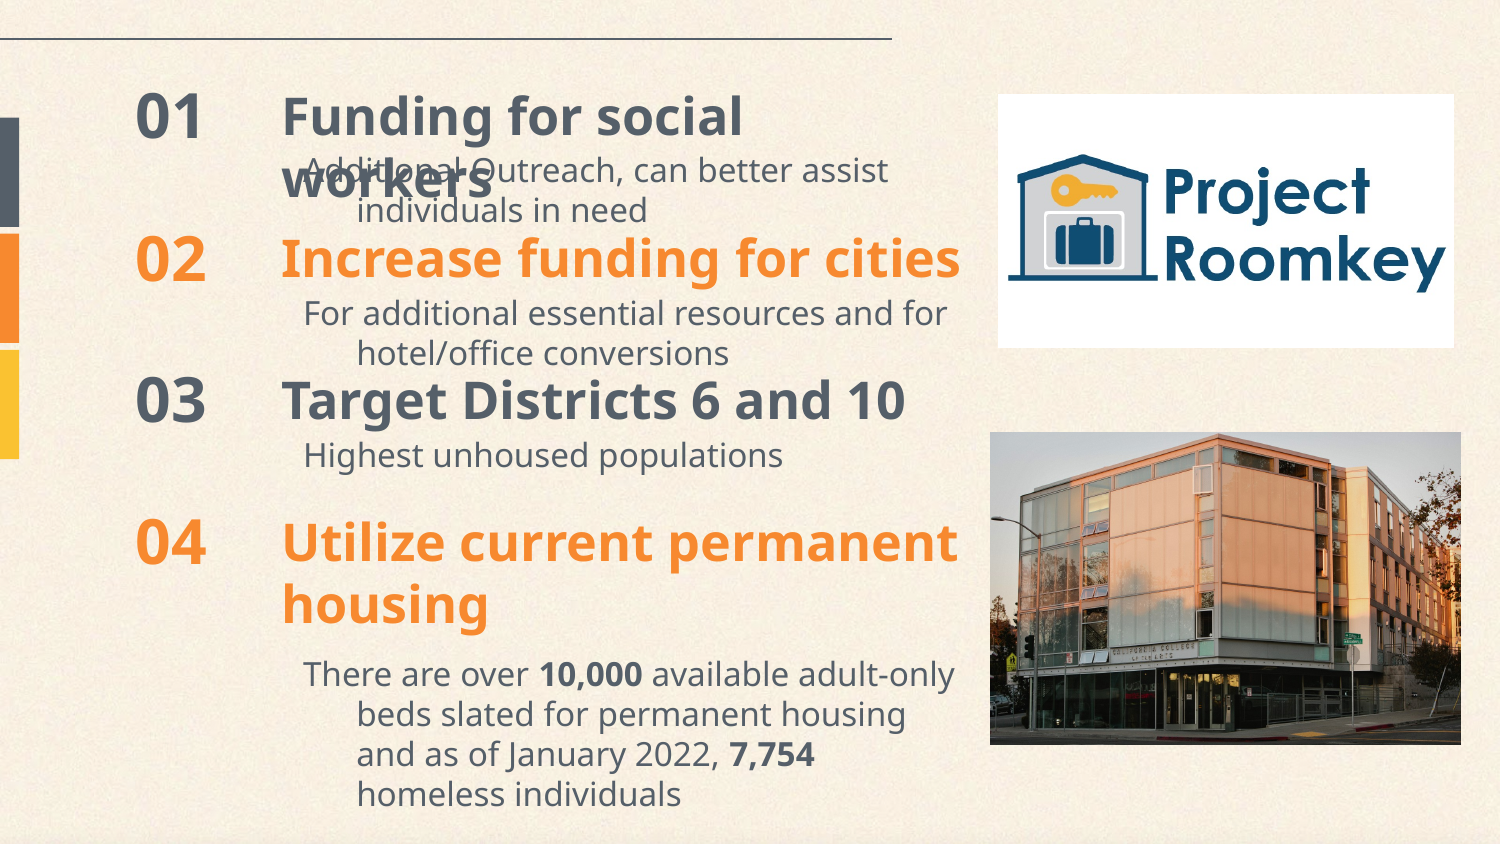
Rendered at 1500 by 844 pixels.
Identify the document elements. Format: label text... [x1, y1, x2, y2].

title 02 [118, 221, 222, 291]
title Target Districts 6 and 10 [266, 352, 985, 419]
subtitle For additional essential resources and for hotel/office conversions [266, 277, 985, 352]
subtitle There are over 10,000 available adult-only beds slated for permanent housing and as of January 2022, 7,754 homeless individuals [266, 638, 985, 714]
title Utilize current permanent housing [266, 494, 985, 563]
title 04 [118, 505, 222, 575]
title 01 [118, 79, 222, 148]
title Funding for social workers [266, 68, 985, 134]
title 03 [118, 363, 222, 432]
subtitle Highest unhoused populations [266, 419, 985, 494]
picture [0, 0, 1500, 844]
title Increase funding for cities [266, 210, 985, 277]
subtitle Additional Outreach, can better assist individuals in need [266, 134, 985, 210]
